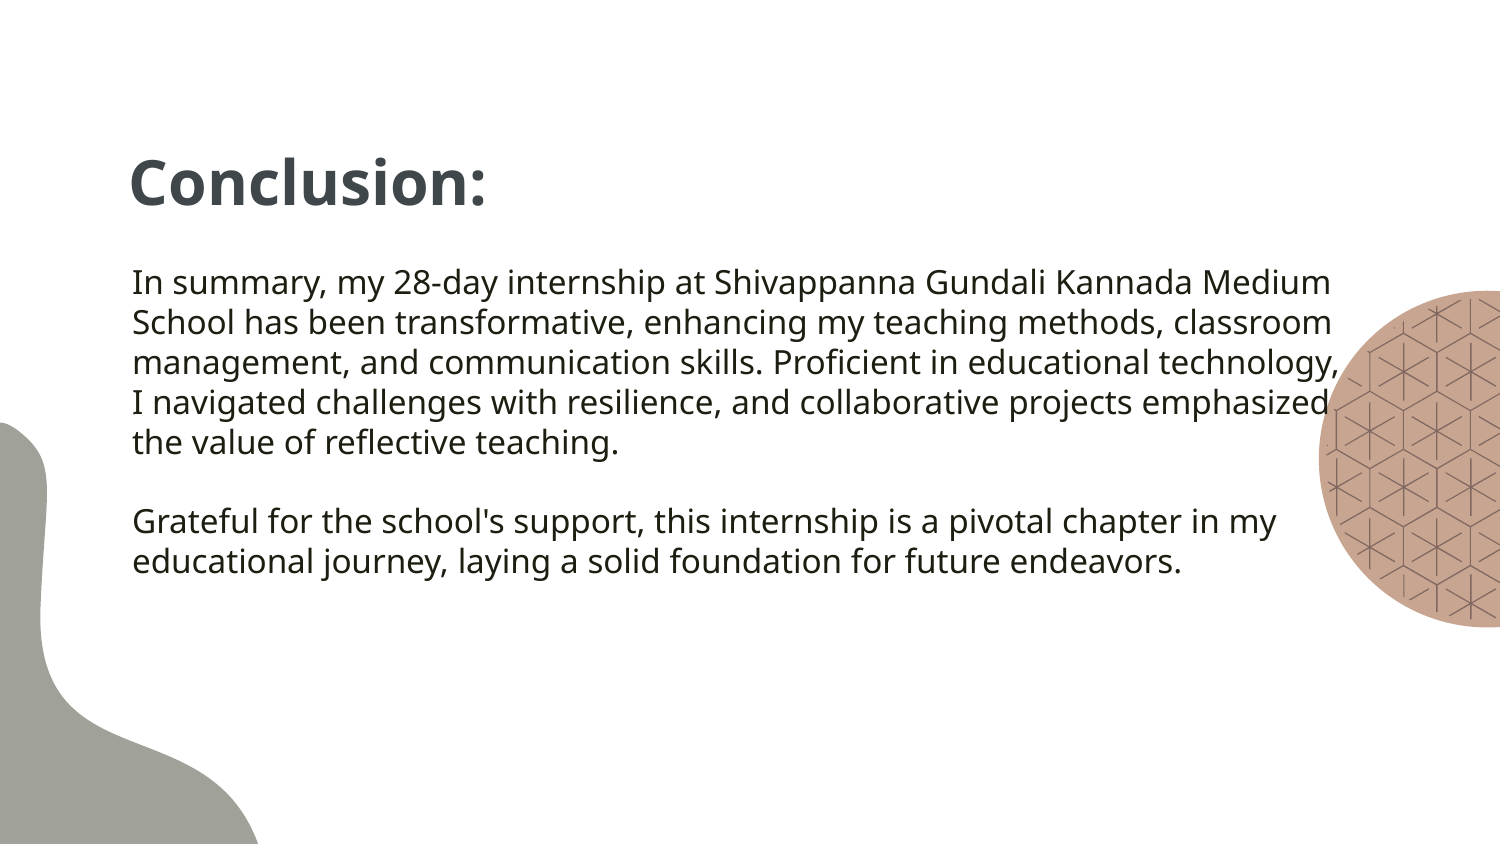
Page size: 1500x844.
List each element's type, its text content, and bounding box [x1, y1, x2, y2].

title Conclusion: [0, 144, 942, 234]
list In summary, my 28-day internship at Shivappanna Gundali Kannada Medium School has been transformative, enhancing my teaching methods, classroom management, and communication skills. Proficient in educational technology, I navigated challenges with resilience, and collaborative projects emphasized the value of reflective teaching. Grateful for the school's support, this internship is a pivotal chapter in my educational journey, laying a solid foundation for future endeavors. [98, 246, 1365, 834]
